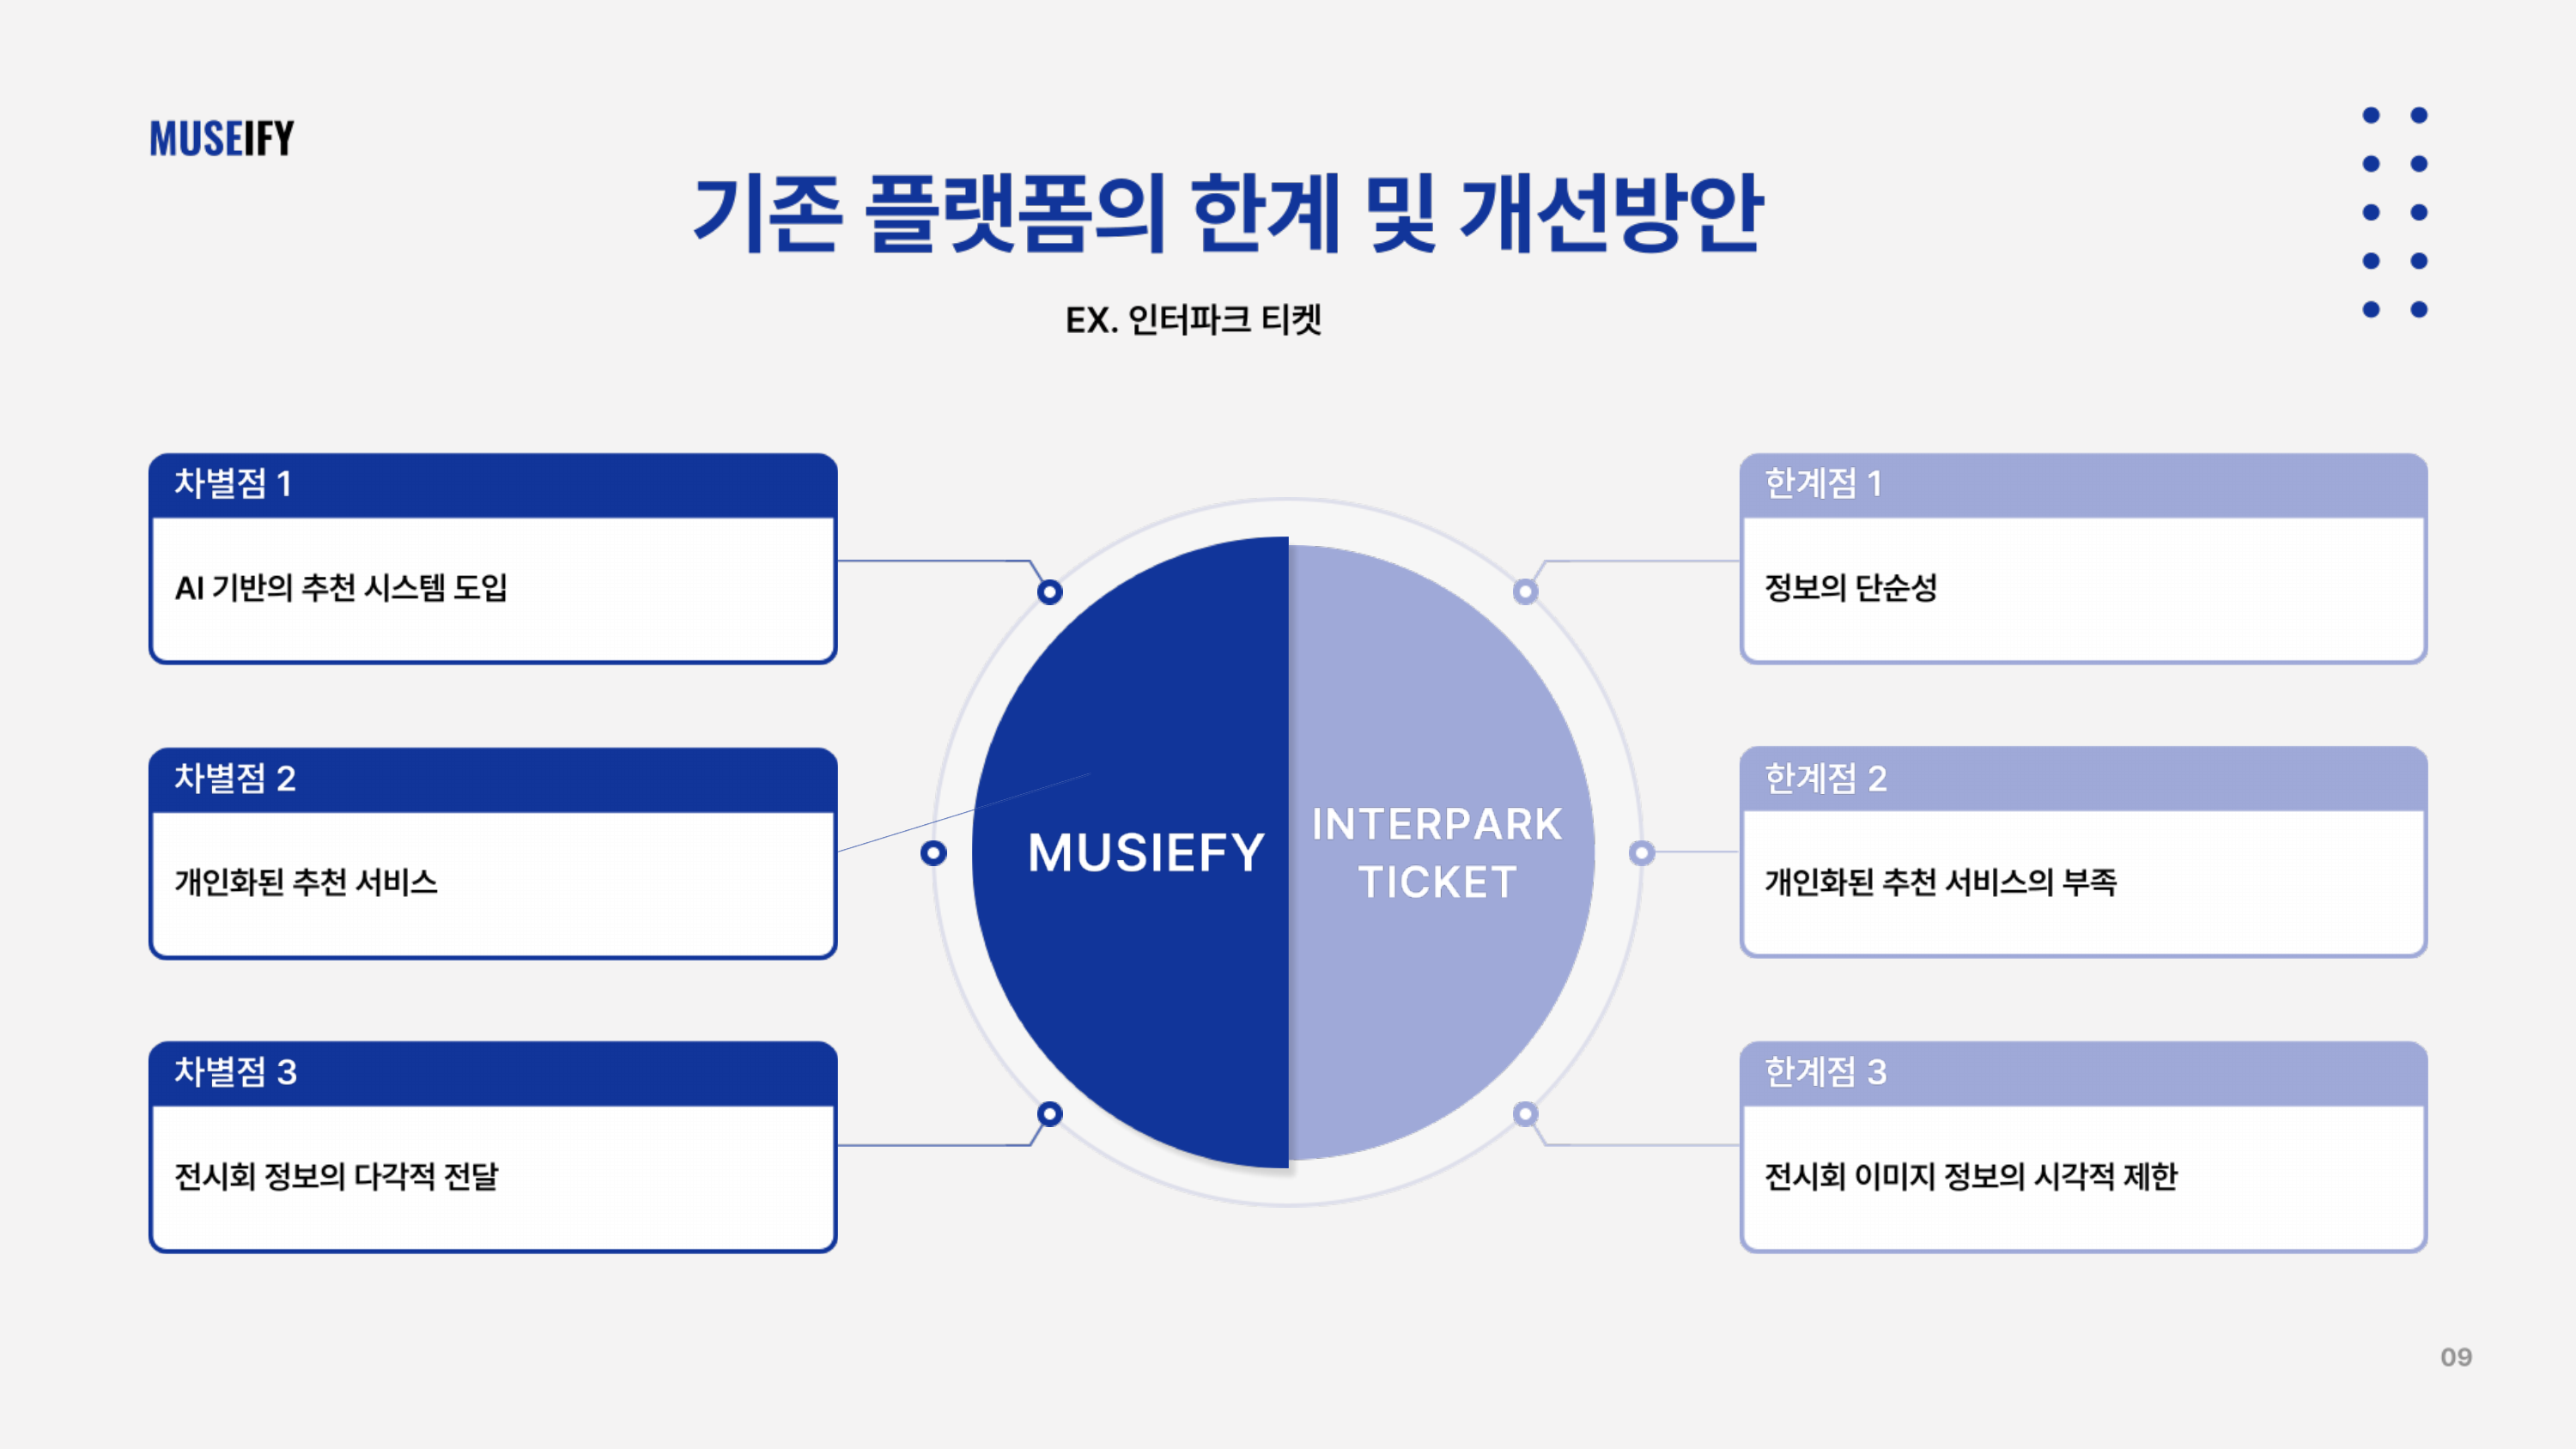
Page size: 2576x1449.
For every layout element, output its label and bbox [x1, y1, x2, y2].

picture [2360, 106, 2430, 321]
picture [0, 82, 2428, 1449]
picture [2382, 1325, 2523, 1399]
